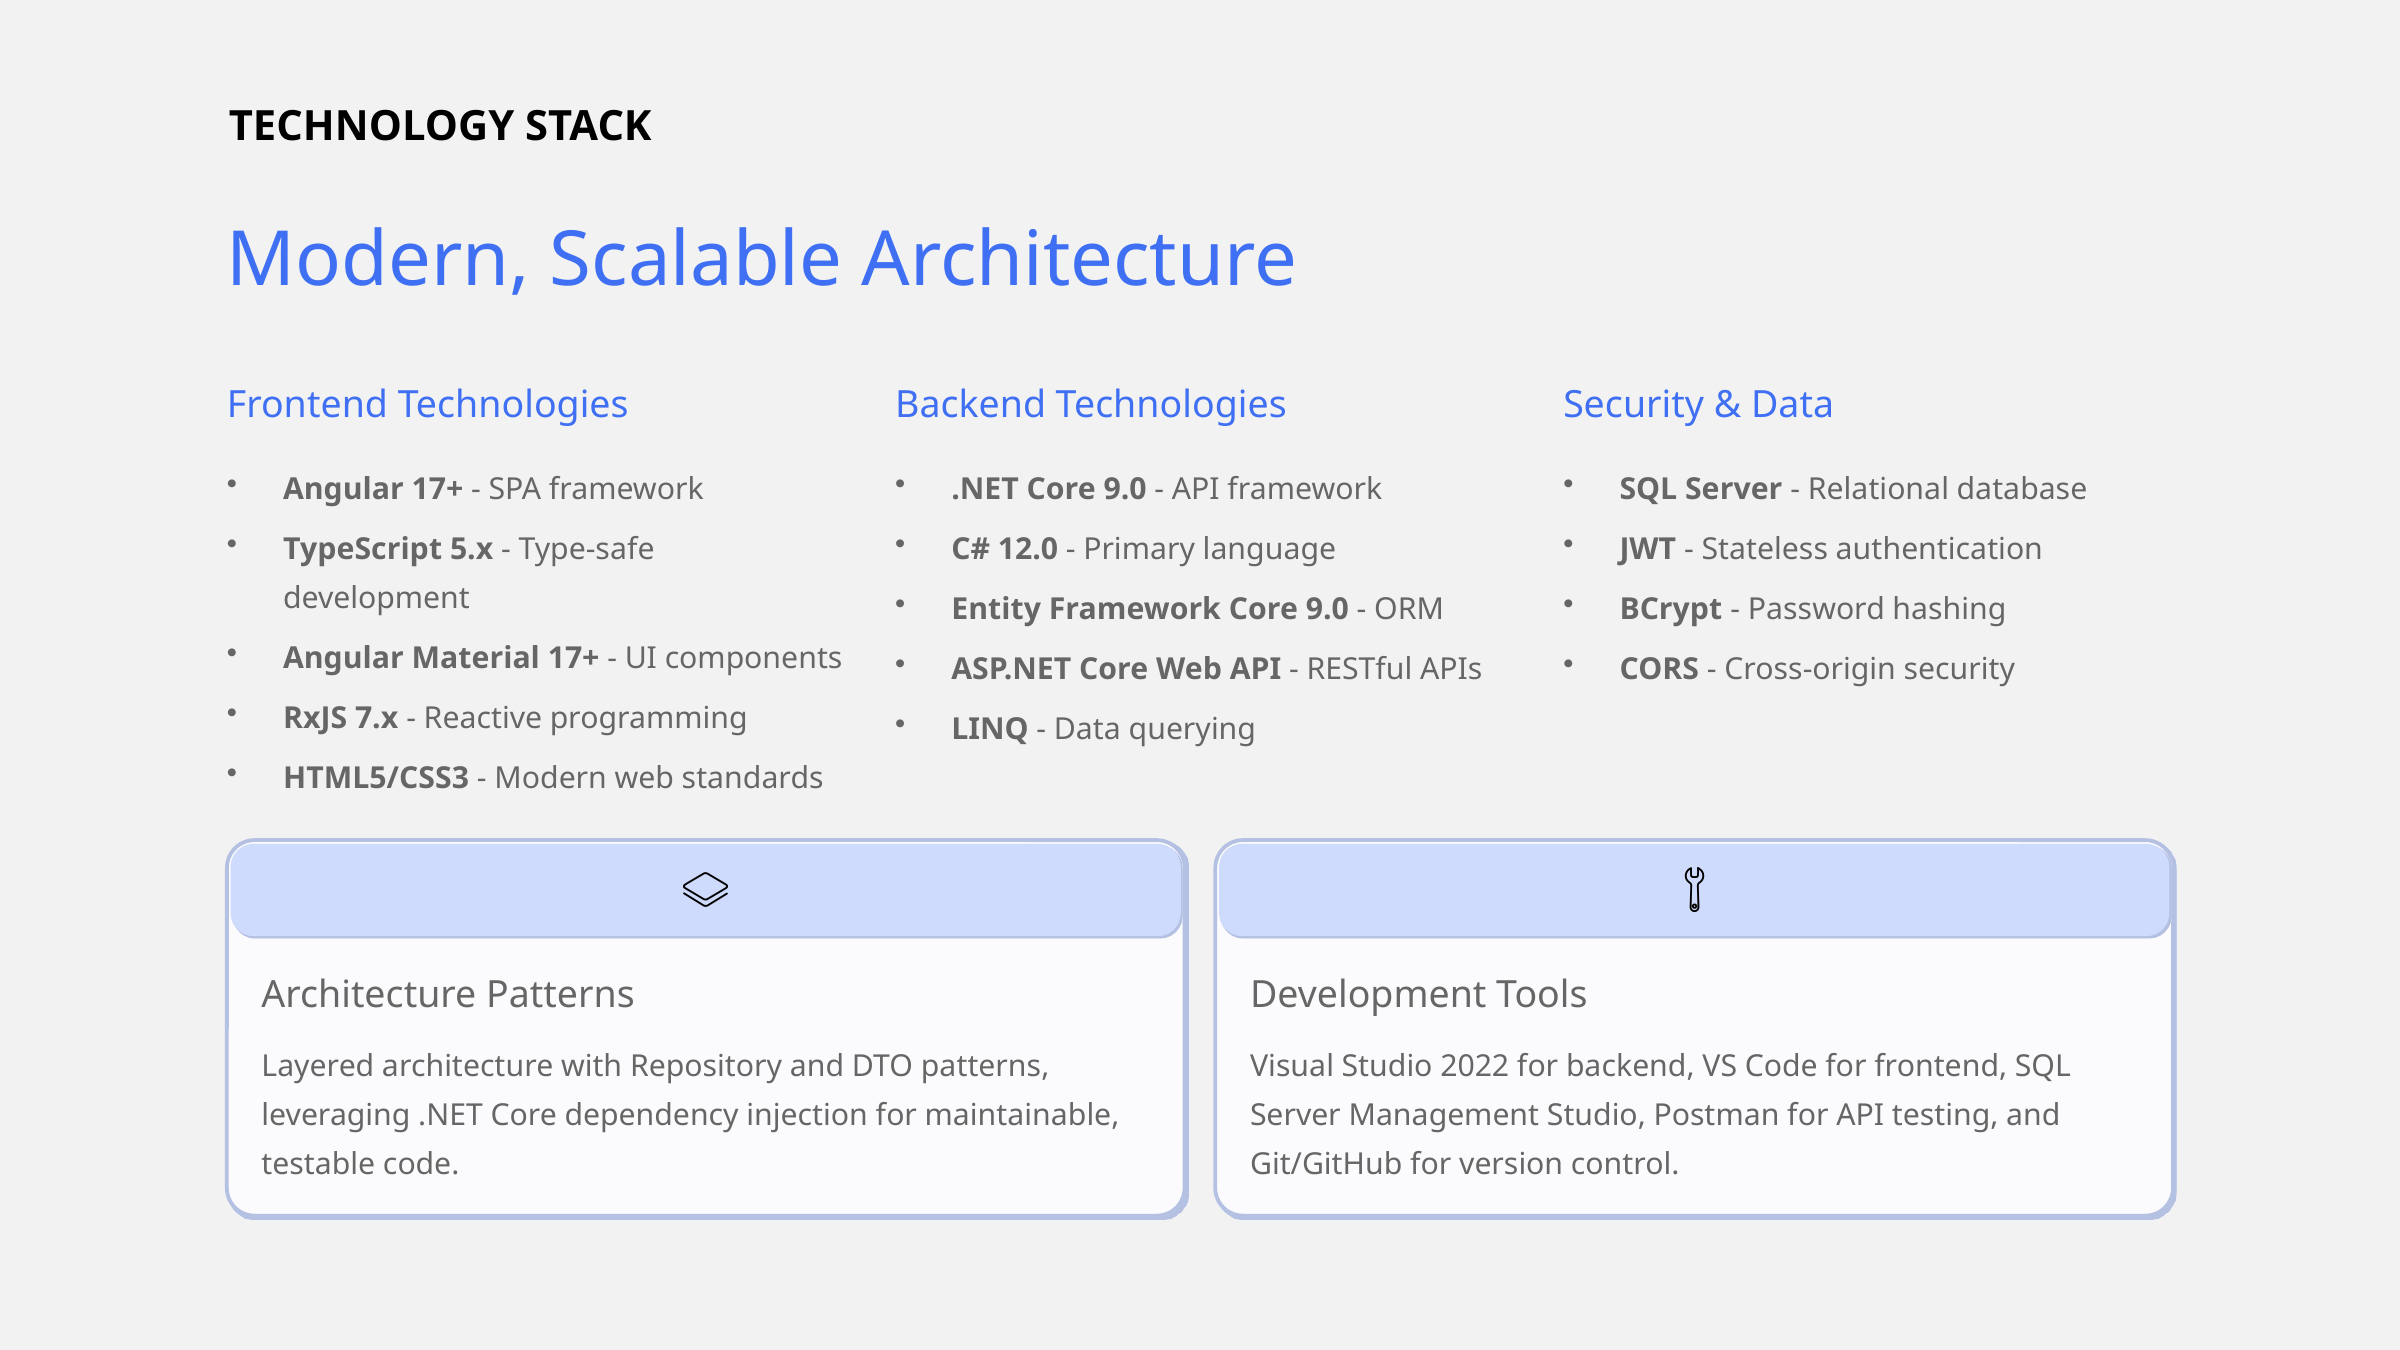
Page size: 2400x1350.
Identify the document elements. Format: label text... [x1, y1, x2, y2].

text_box HTML5/CSS3 - Modern web standards [226, 745, 819, 795]
text_box Layered architecture with Repository and DTO patterns, leveraging .NET Core dependency injection for maintainable, testable code. [261, 1033, 1151, 1181]
text_box JWT - Stateless authentication [1563, 516, 2176, 566]
text_box Entity Framework Core 9.0 - ORM [895, 576, 1488, 626]
text_box TypeScript 5.x - Type-safe development [226, 516, 819, 615]
text_box Security & Data [1563, 377, 1948, 426]
text_box TECHNOLOGY STACK [213, 90, 749, 156]
text_box SQL Server - Relational database [1563, 456, 2176, 506]
text_box Architecture Patterns [261, 966, 646, 1015]
text_box RxJS 7.x - Reactive programming [226, 685, 819, 735]
text_box [1219, 843, 2170, 937]
text_box Modern, Scalable Architecture [226, 204, 1262, 301]
text_box CORS - Cross-origin security [1563, 636, 2176, 686]
text_box [1215, 840, 2174, 1216]
text_box Visual Studio 2022 for backend, VS Code for frontend, SQL Server Management Studio, Postman for API testing, and Git/GitHub for version control. [1249, 1033, 2139, 1181]
text_box Angular 17+ - SPA framework [226, 456, 819, 506]
text_box LINQ - Data querying [895, 696, 1488, 746]
text_box Development Tools [1249, 966, 1635, 1015]
text_box [226, 840, 1185, 1216]
text_box [230, 843, 1181, 937]
text_box ASP.NET Core Web API - RESTful APIs [895, 636, 1488, 686]
text_box BCrypt - Password hashing [1563, 576, 2176, 626]
text_box .NET Core 9.0 - API framework [895, 456, 1488, 506]
text_box Frontend Technologies [226, 377, 613, 426]
picture [1671, 866, 1718, 913]
picture [682, 866, 729, 913]
text_box Angular Material 17+ - UI components [226, 625, 819, 675]
text_box C# 12.0 - Primary language [895, 516, 1488, 566]
text_box Backend Technologies [895, 377, 1280, 426]
